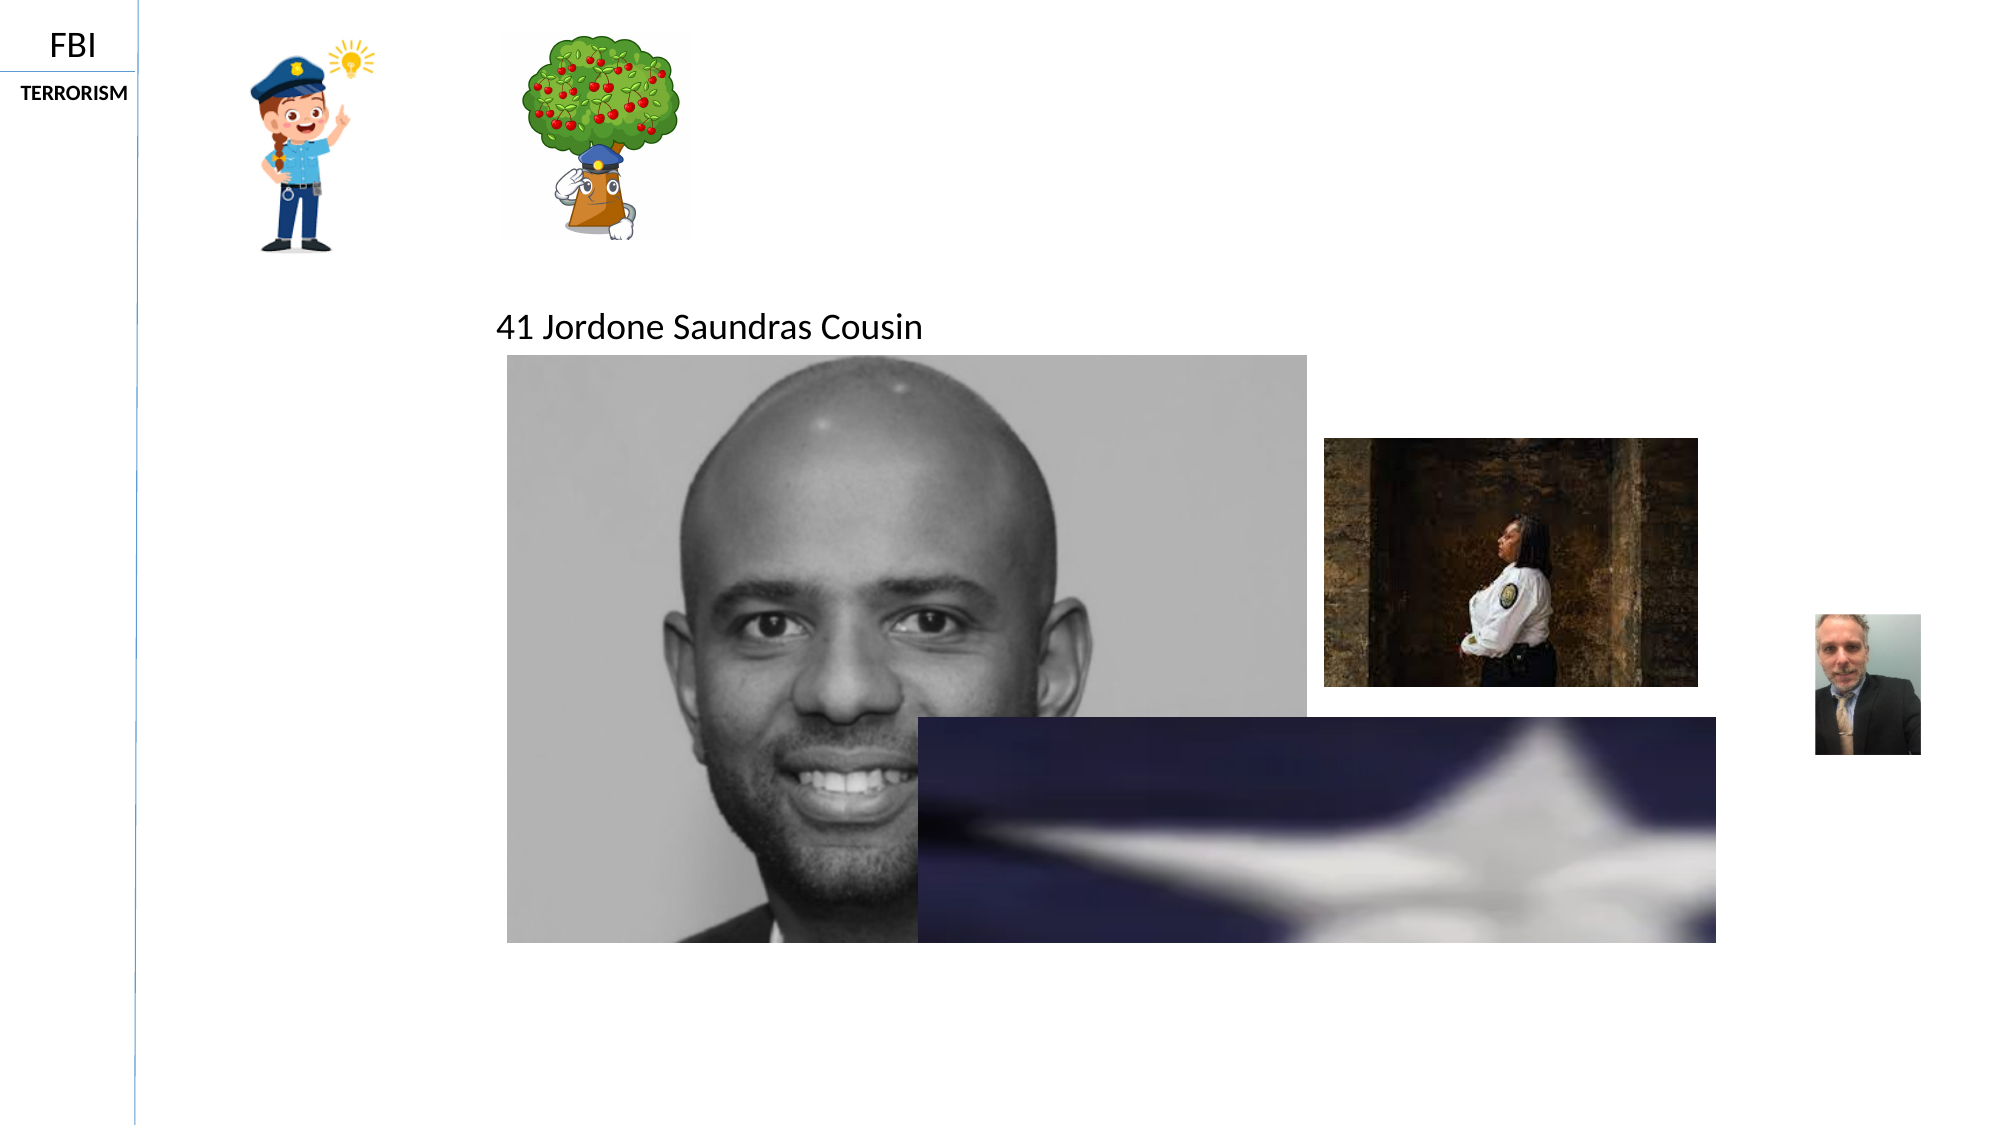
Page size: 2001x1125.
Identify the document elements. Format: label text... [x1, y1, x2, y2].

picture [1324, 438, 1698, 687]
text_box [134, 0, 139, 1125]
text_box TERRORISM [5, 72, 134, 113]
text_box FBI [34, 12, 112, 71]
picture [506, 355, 1716, 943]
picture [1798, 615, 1938, 755]
picture [498, 32, 691, 240]
text_box 41 Jordone Saundras Cousin [481, 294, 939, 355]
text_box TERRORISM [139, 71, 144, 113]
picture [180, 17, 442, 279]
